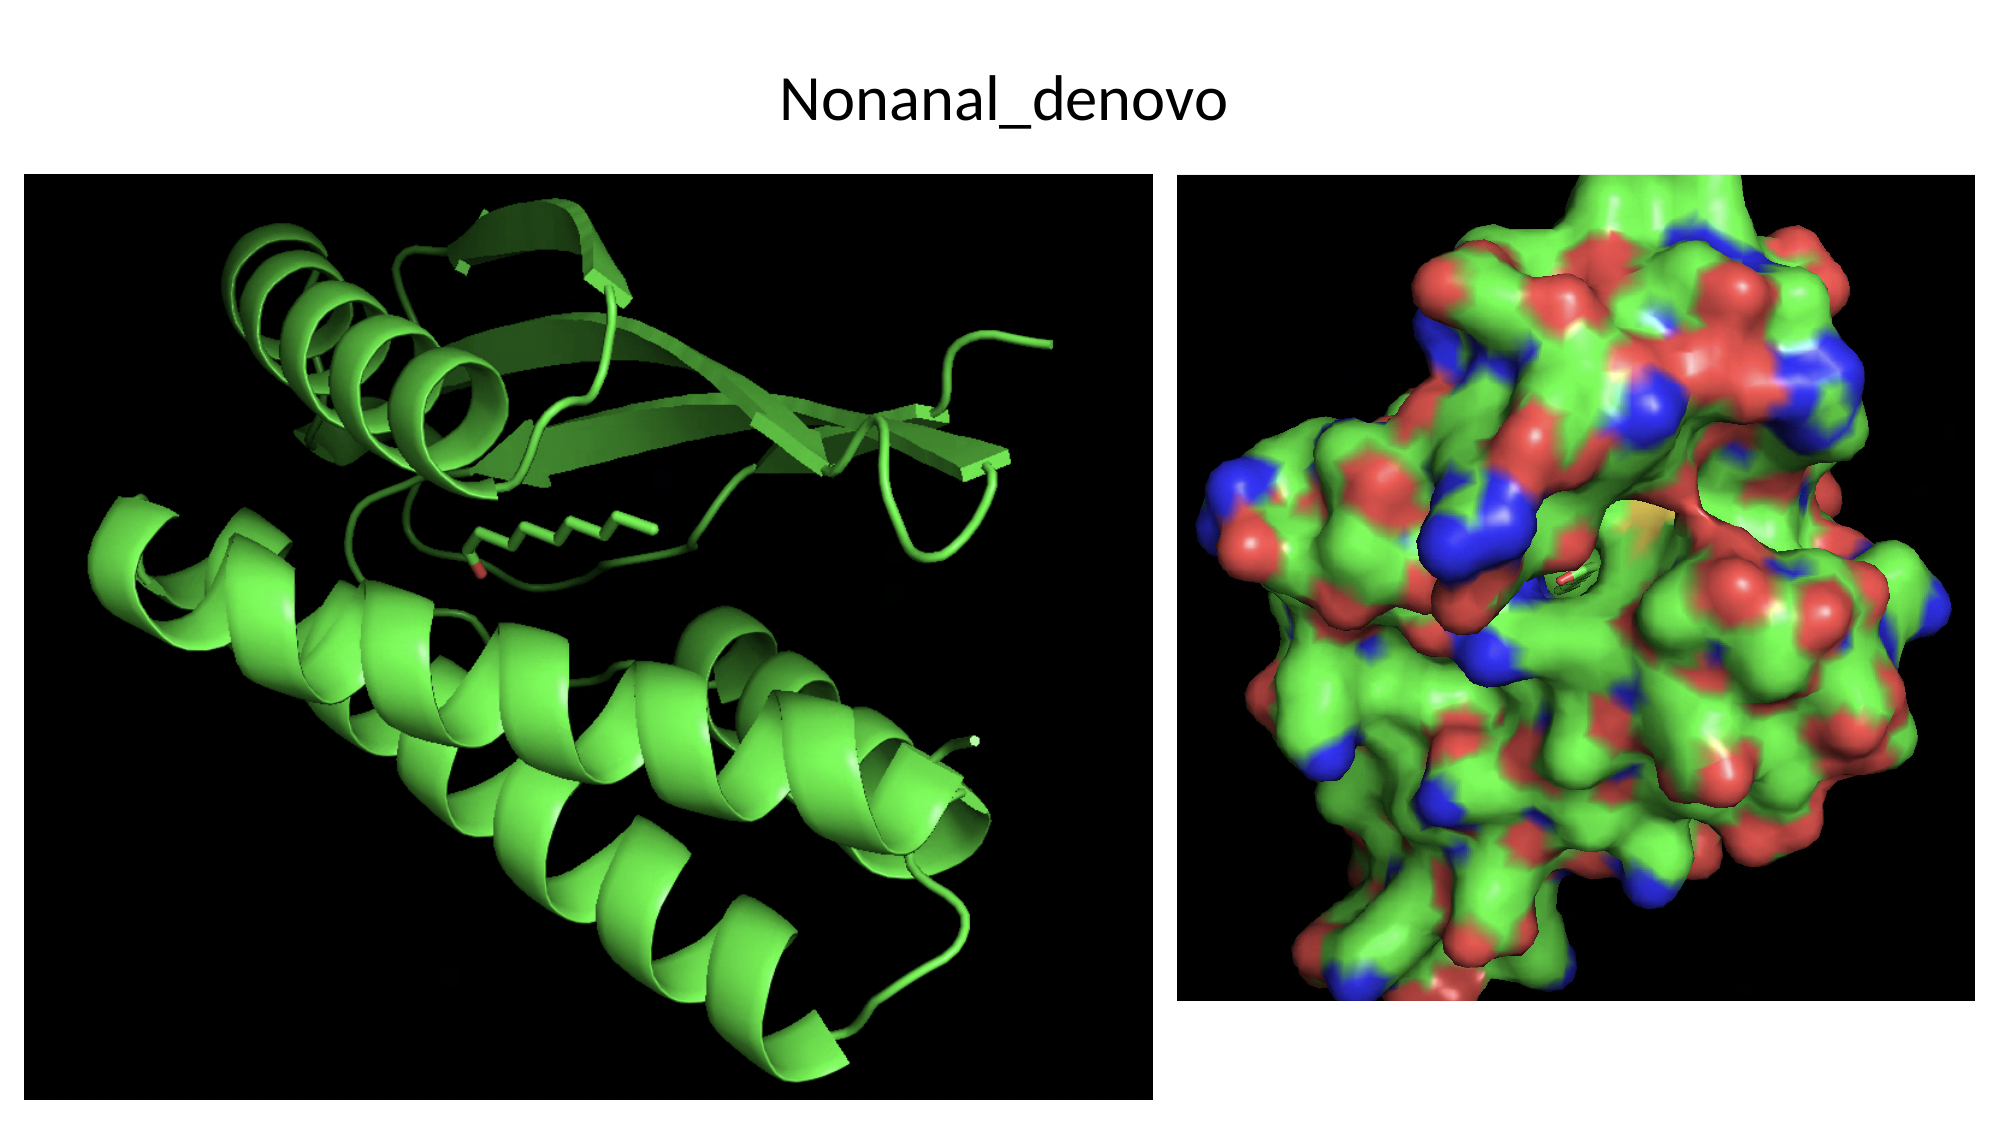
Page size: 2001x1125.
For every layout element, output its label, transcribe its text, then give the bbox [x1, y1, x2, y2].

text_box Nonanal_denovo [764, 40, 1817, 149]
picture [24, 174, 1153, 1101]
picture [1177, 173, 1976, 1002]
